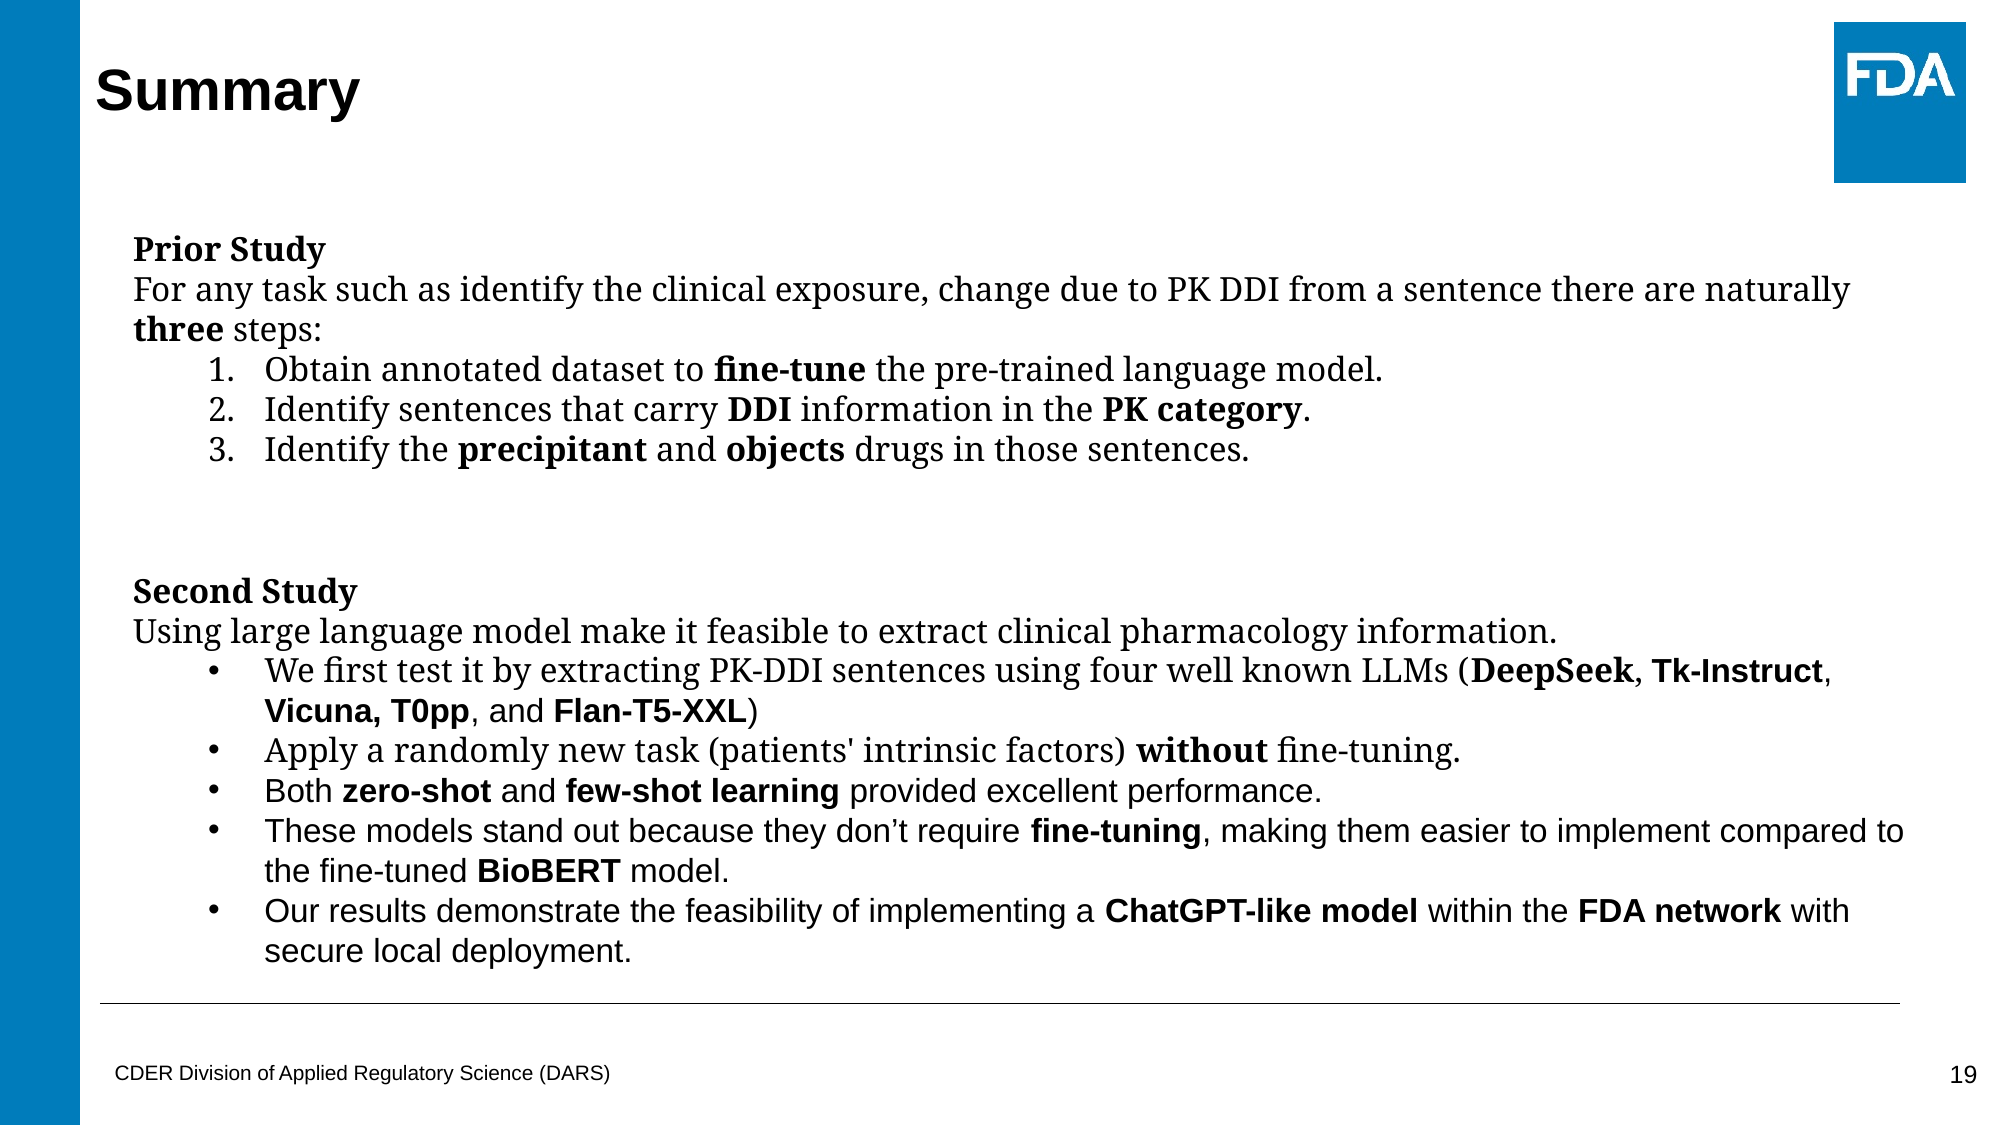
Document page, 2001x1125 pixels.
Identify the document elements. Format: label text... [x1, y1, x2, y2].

text_box Summary [80, 10, 1857, 163]
text_box Prior Study For any task such as identify the clinical exposure, change due to PK DDI from a sentence there are naturally three steps: Obtain annotated dataset to fine-tune the pre-trained language model. Identify sentences that carry DDI information in the PK category. Identify the precipitant and objects drugs in those sentences. [118, 220, 1882, 476]
picture [1857, 69, 1870, 78]
picture [1857, 52, 1915, 96]
text_box Second Study Using large language model make it feasible to extract clinical pharmacology information. We first test it by extracting PK-DDI sentences using four well known LLMs (DeepSeek, Tk-Instruct, Vicuna, T0pp, and Flan-T5-XXL) Apply a randomly new task (patients' intrinsic factors) without fine-tuning. Both zero-shot and few-shot learning provided excellent performance. These models stand out because they don’t require fine-tuning, making them easier to implement compared to the fine-tuned BioBERT model. Our results demonstrate the feasibility of implementing a ChatGPT-like model within the FDA network with secure local deployment. [118, 562, 1954, 977]
picture [1912, 52, 1955, 97]
